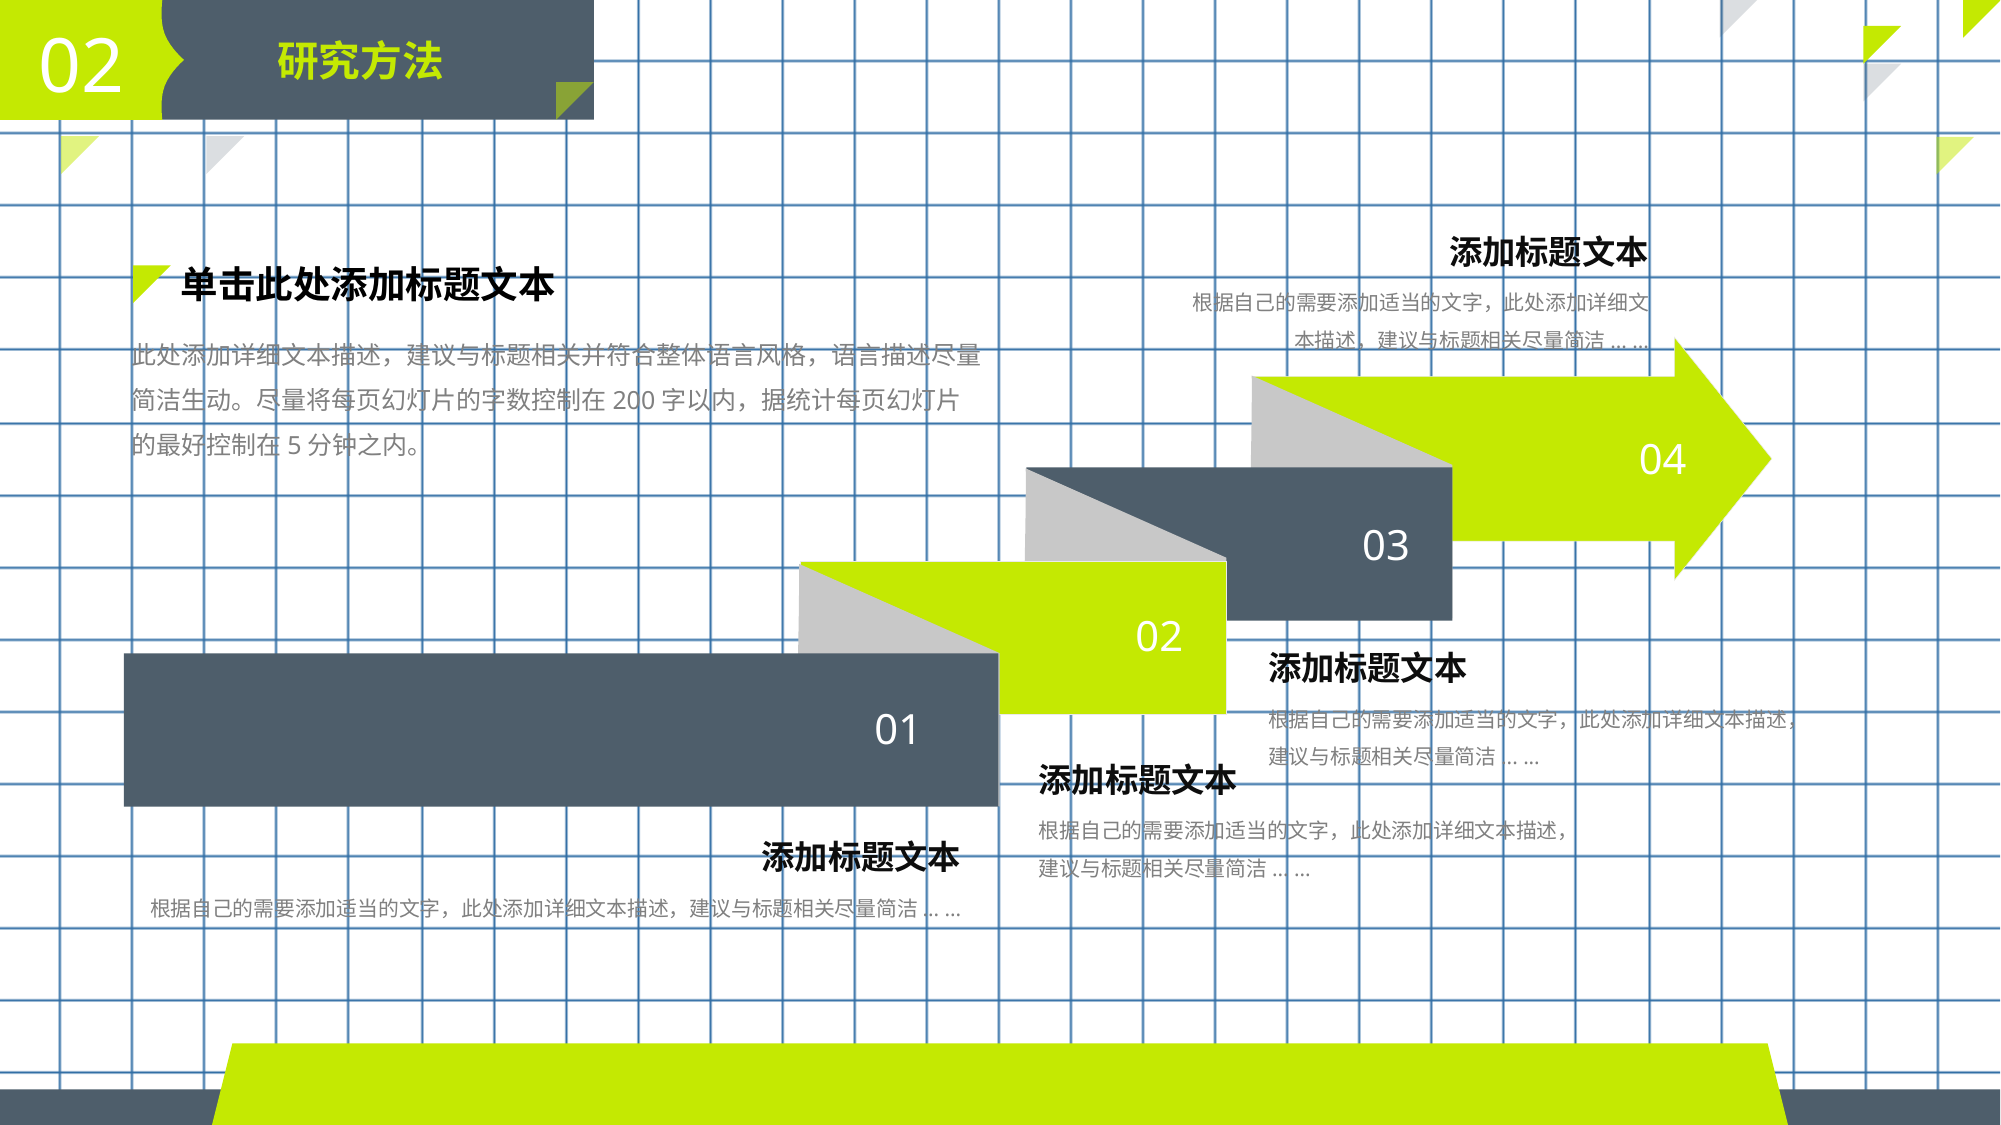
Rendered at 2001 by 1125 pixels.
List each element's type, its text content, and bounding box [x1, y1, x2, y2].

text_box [101, 829, 976, 926]
text_box 此处添加详细文本描述，建议与标题相关并符合整体语言风格，语言描述尽量简洁生动。尽量将每页幻灯片的字数控制在200字以内，据统计每页幻灯片的最好控制在5分钟之内。 [116, 317, 997, 467]
text_box 01 [859, 695, 938, 760]
text_box [800, 561, 1227, 716]
text_box [1253, 334, 1774, 584]
text_box [1024, 468, 1227, 561]
text_box 02 [1120, 602, 1199, 667]
text_box [123, 652, 999, 808]
text_box 04 [1623, 426, 1702, 491]
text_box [1174, 223, 1664, 358]
text_box 研究方法 [262, 26, 527, 92]
text_box 03 [1347, 511, 1426, 577]
text_box [798, 563, 998, 652]
text_box 单击此处添加标题文本 [166, 253, 737, 314]
text_box [1025, 466, 1453, 622]
text_box 02 [23, 10, 140, 116]
text_box [132, 264, 174, 306]
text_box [1023, 751, 1578, 886]
text_box [1250, 375, 1453, 466]
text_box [1253, 640, 1808, 775]
